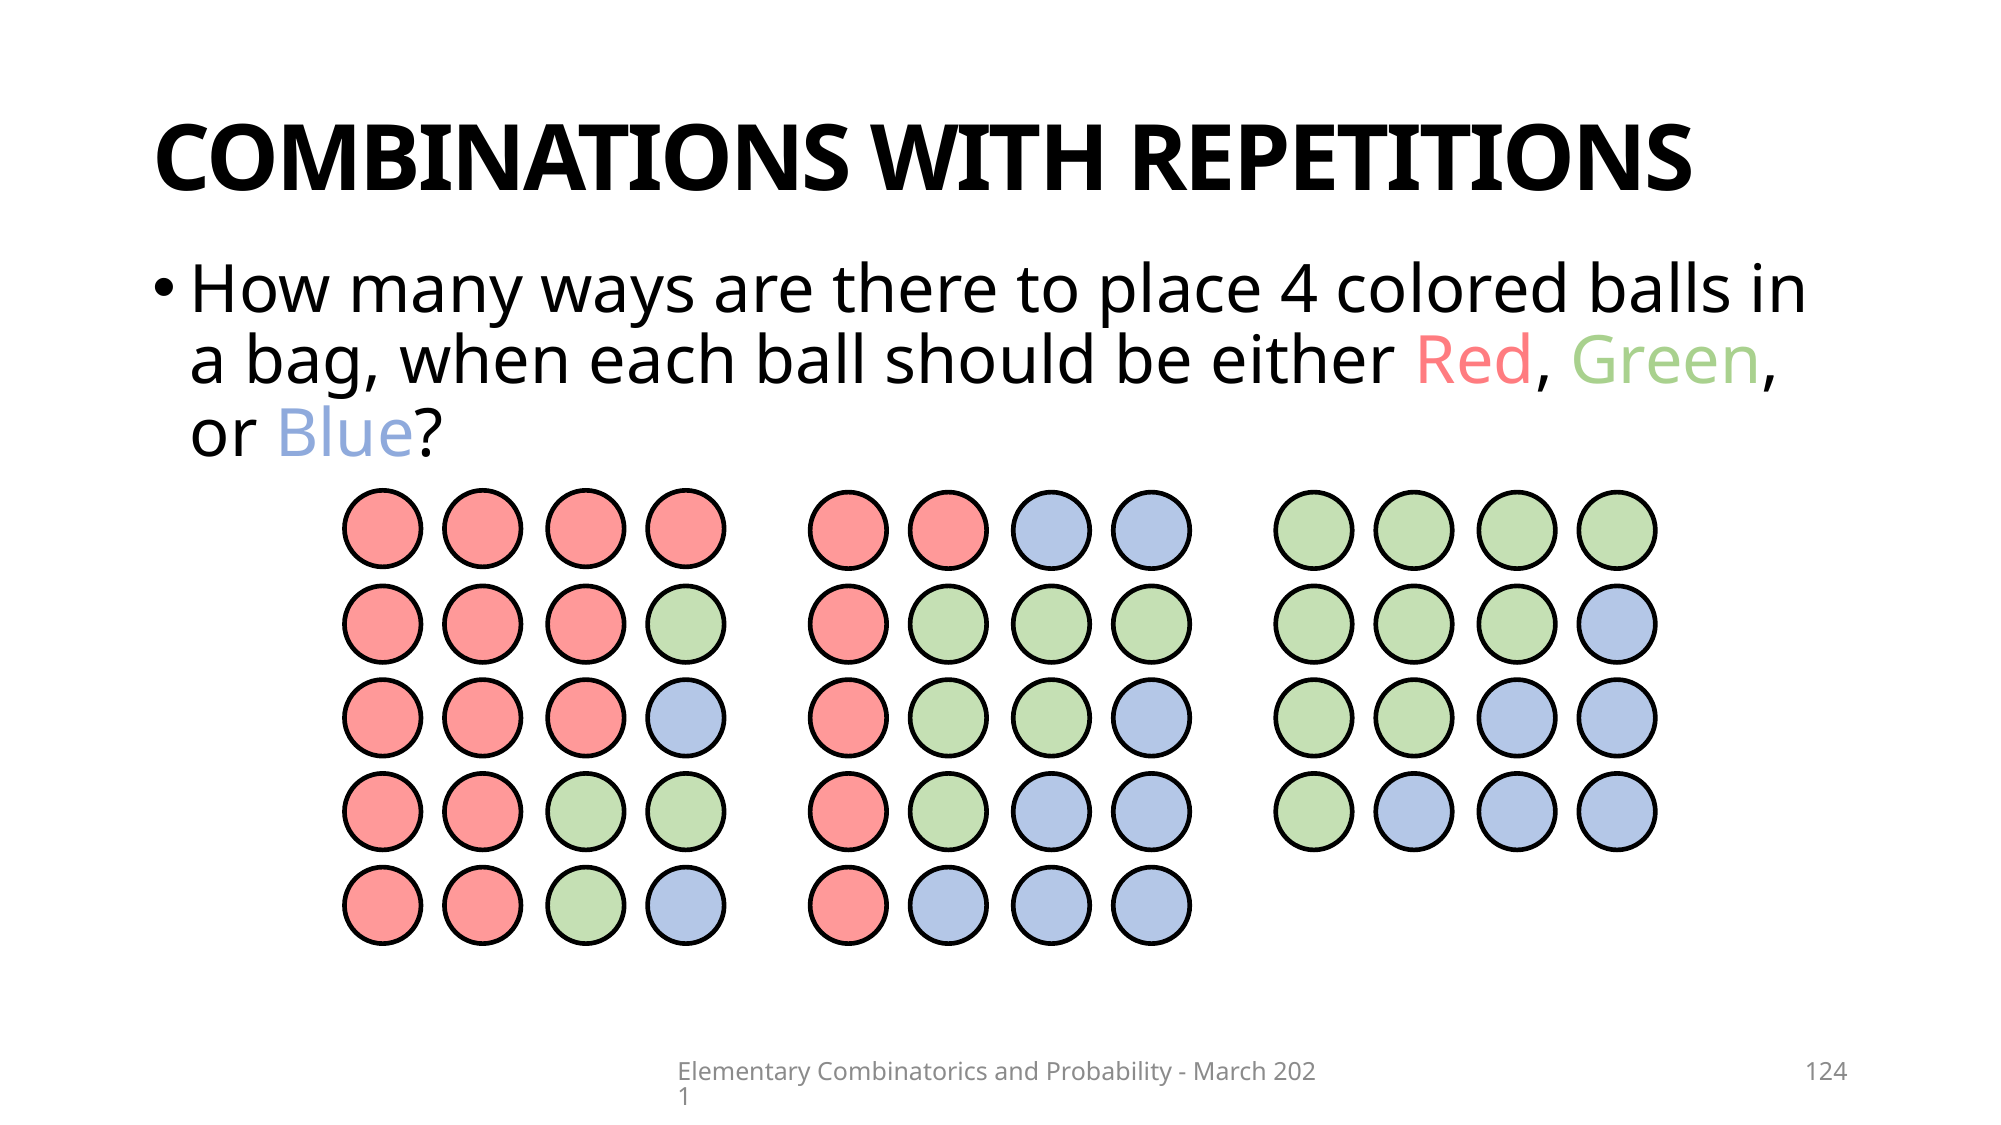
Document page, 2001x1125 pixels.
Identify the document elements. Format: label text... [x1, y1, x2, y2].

text_box [443, 866, 523, 945]
text_box [1112, 678, 1191, 758]
text_box [1112, 866, 1191, 945]
title Combinations with repetitions [137, 52, 1863, 246]
text_box [1477, 584, 1557, 664]
text_box [909, 491, 988, 570]
text_box [809, 491, 888, 570]
text_box [1012, 584, 1091, 664]
text_box [1112, 491, 1191, 570]
text_box [1374, 584, 1454, 664]
text_box [546, 772, 626, 851]
text_box [909, 866, 988, 945]
text_box [1577, 678, 1657, 758]
text_box [909, 678, 988, 758]
text_box [646, 866, 726, 945]
text_box [1274, 678, 1354, 758]
text_box [646, 772, 726, 851]
slide_number 124 [1412, 1042, 1863, 1103]
text_box [1477, 772, 1557, 851]
text_box [1274, 584, 1354, 664]
text_box [809, 678, 888, 758]
text_box [343, 772, 423, 851]
text_box [443, 678, 523, 758]
list How many ways are there to place 4 colored balls in a bag, when each ball should be either Red, Green, or Blue? [137, 246, 1863, 1014]
text_box [1577, 584, 1657, 664]
text_box [546, 489, 626, 568]
text_box [909, 772, 988, 851]
text_box [343, 584, 423, 664]
text_box [809, 866, 888, 945]
text_box [809, 772, 888, 851]
text_box [1577, 772, 1657, 851]
text_box [1477, 678, 1557, 758]
text_box [646, 489, 726, 568]
text_box [1012, 491, 1091, 570]
text_box [1012, 772, 1091, 851]
text_box [546, 584, 626, 664]
text_box [343, 866, 423, 945]
text_box [646, 678, 726, 758]
text_box [546, 678, 626, 758]
text_box [1374, 678, 1454, 758]
text_box [1112, 772, 1191, 851]
text_box [646, 584, 726, 664]
footer Elementary Combinatorics and Probability - March 2021 [662, 1042, 1338, 1103]
text_box [1274, 772, 1354, 851]
text_box [1274, 491, 1354, 570]
text_box [1112, 584, 1191, 664]
text_box [443, 772, 523, 851]
text_box [443, 489, 523, 568]
text_box [1374, 491, 1454, 570]
text_box [1477, 491, 1557, 570]
text_box [1577, 491, 1657, 570]
text_box [343, 489, 423, 568]
text_box [343, 678, 423, 758]
text_box [443, 584, 523, 664]
text_box [909, 584, 988, 664]
text_box [809, 584, 888, 664]
text_box [1012, 678, 1091, 758]
text_box [1012, 866, 1091, 945]
text_box [1374, 772, 1454, 851]
text_box [546, 866, 626, 945]
